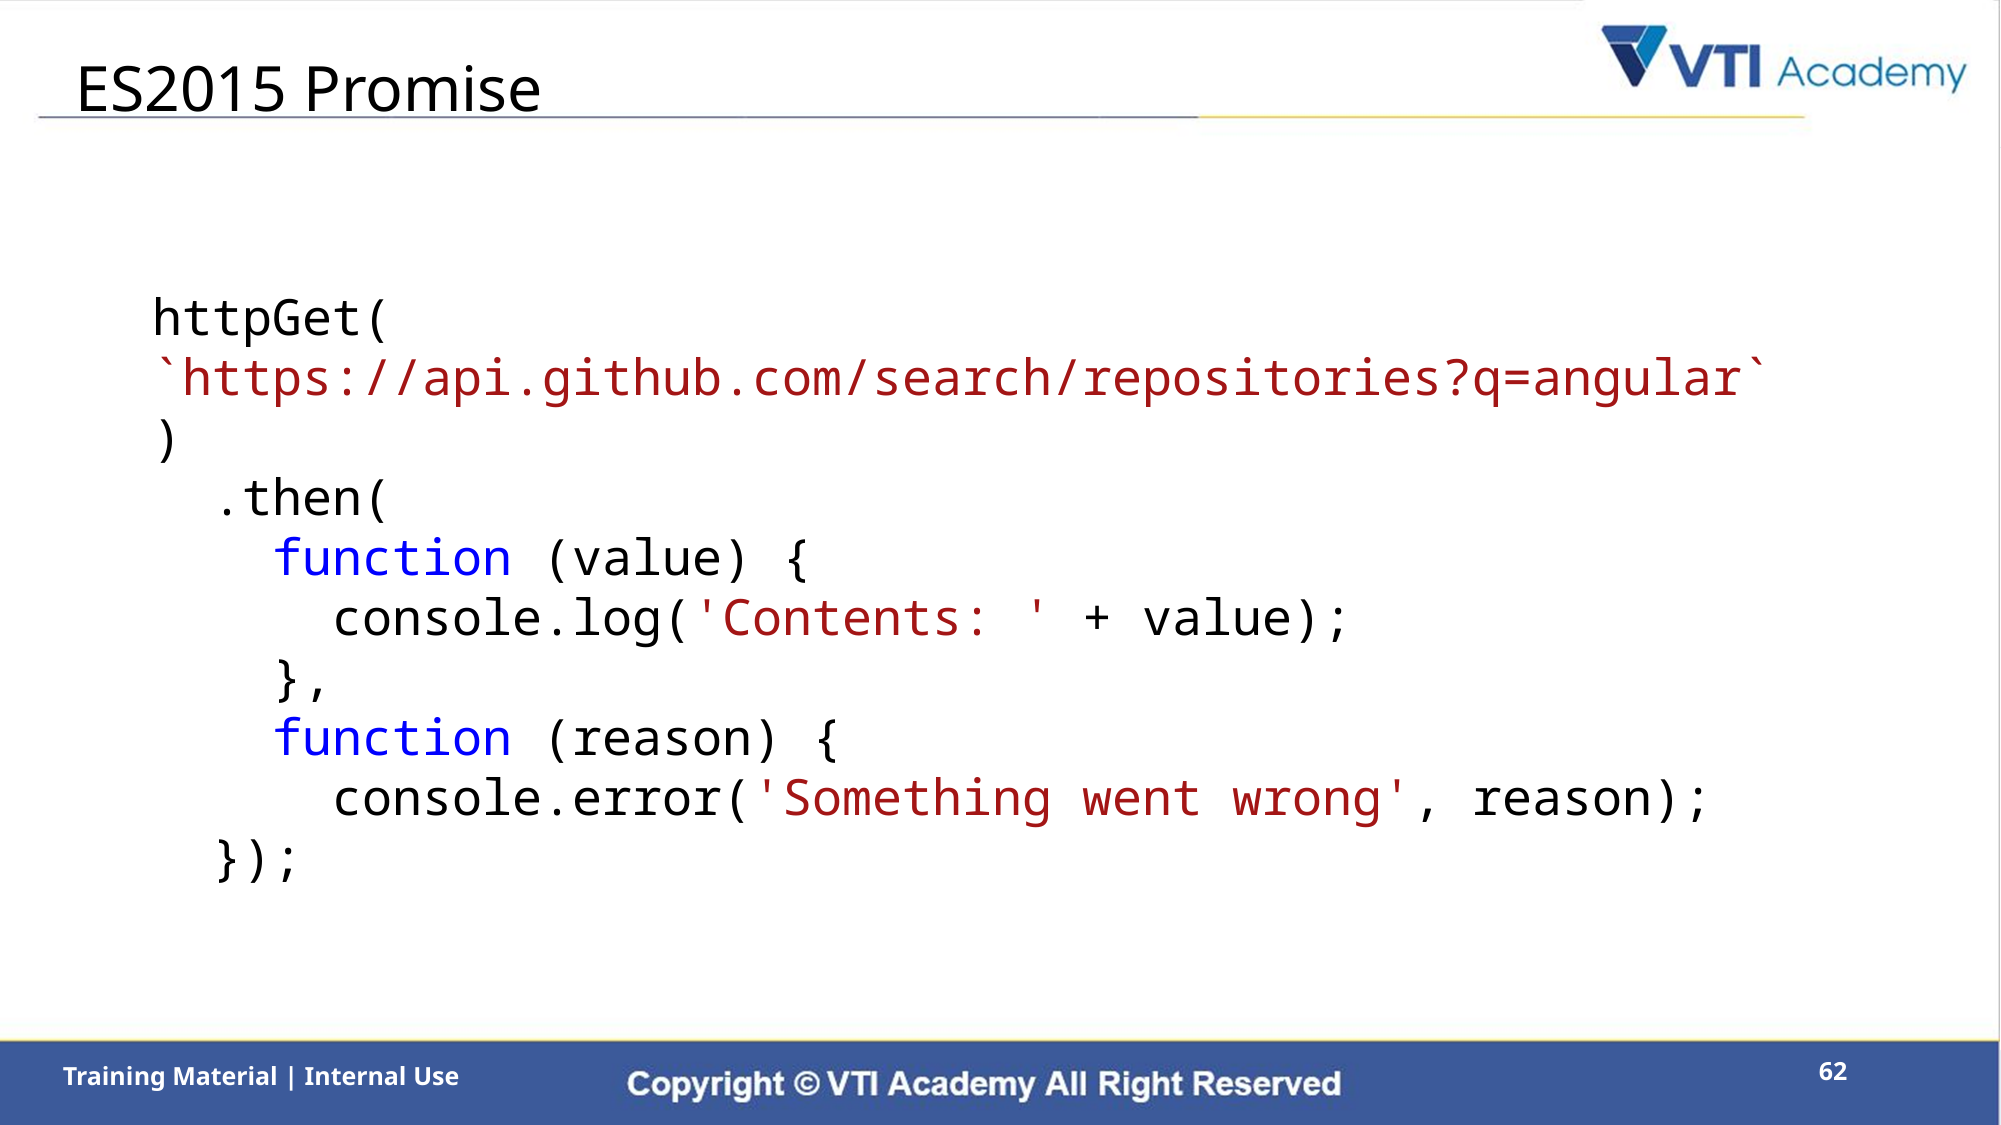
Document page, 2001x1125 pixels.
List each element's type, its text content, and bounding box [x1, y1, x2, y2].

text_box httpGet( `https://api.github.com/search/repositories?q=angular` ) .then( function (value) { console.log('Contents: ' + value); }, function (reason) { console.error('Something went wrong', reason); }); [137, 277, 1863, 893]
picture [0, 0, 2001, 1125]
title ES2015 Promise [60, 33, 1401, 132]
footer Training Material | Internal Use [0, 1045, 523, 1106]
slide_number 62 [1412, 1042, 1863, 1103]
